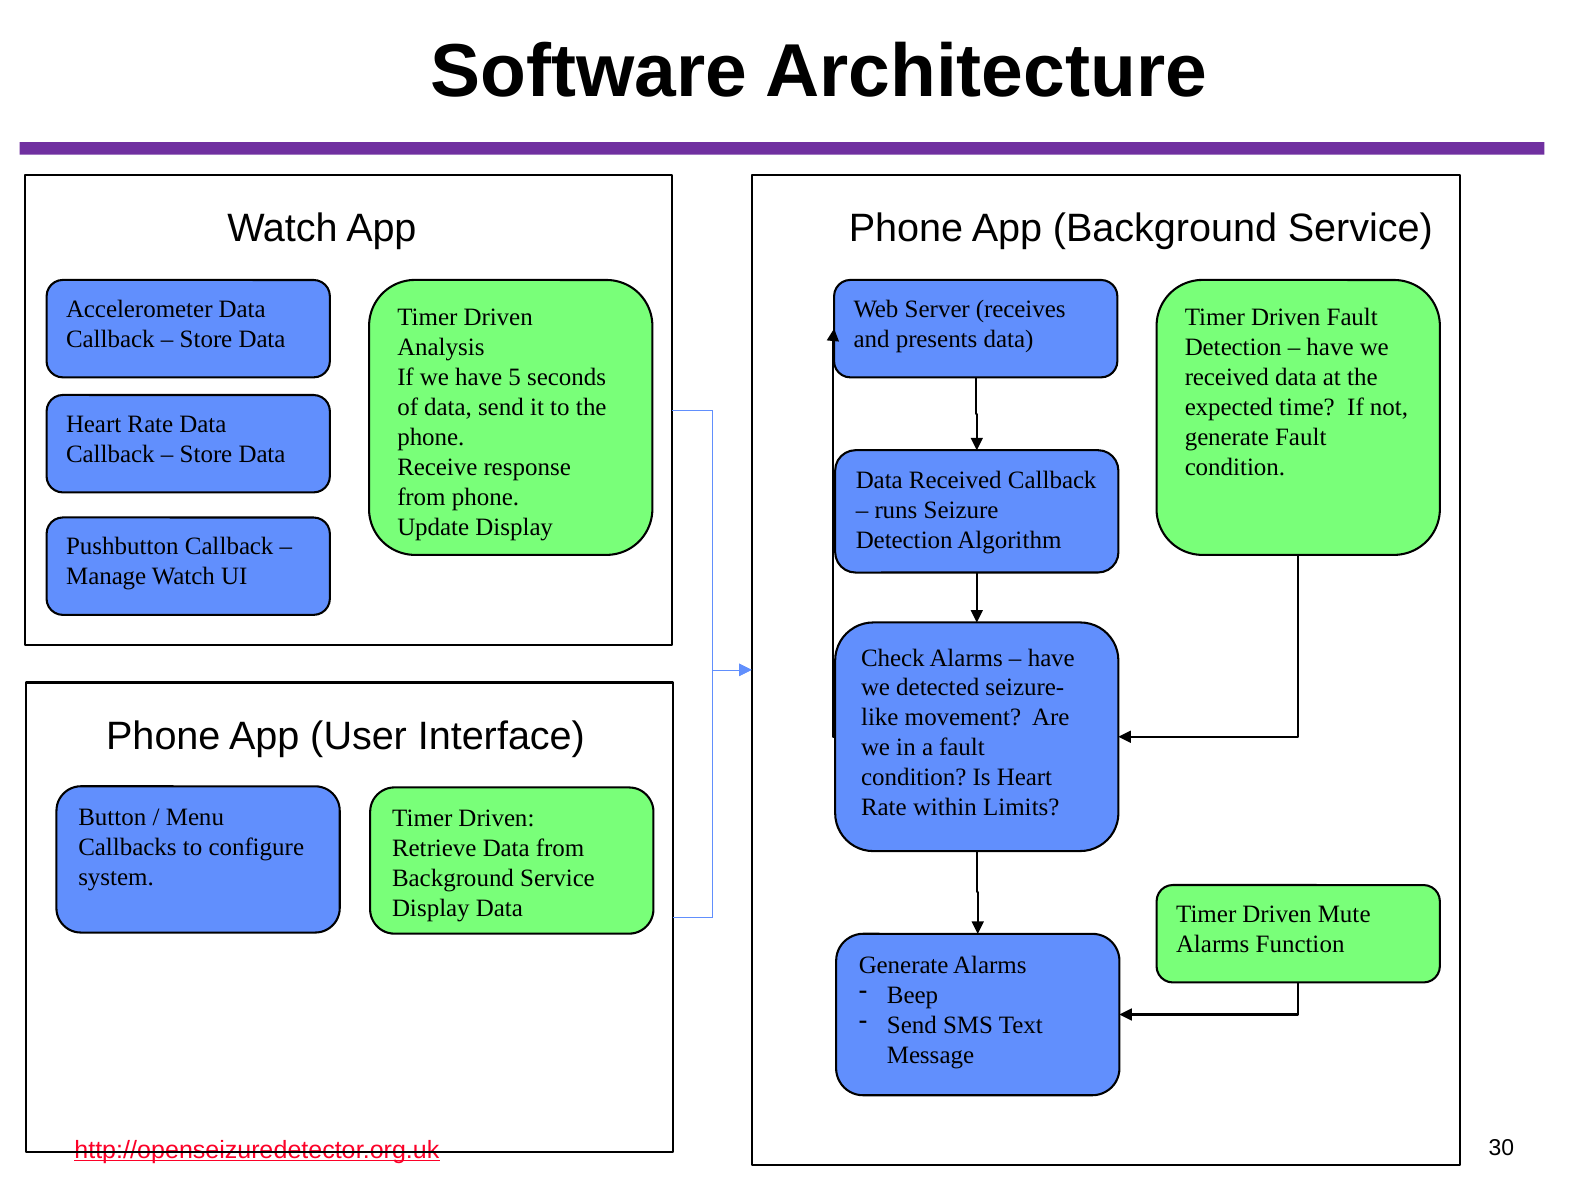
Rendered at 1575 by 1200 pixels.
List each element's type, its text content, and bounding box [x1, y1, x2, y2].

text_box Phone App (User Interface) [91, 702, 654, 765]
slide_number <number> [1364, 1124, 1531, 1200]
text_box Timer Driven: Retrieve Data from Background Service Display Data [370, 787, 654, 934]
title Software Architecture [91, 0, 1547, 149]
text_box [1116, 555, 1300, 736]
text_box Phone App (Background Service) [834, 194, 1460, 257]
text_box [673, 669, 752, 918]
text_box Heart Rate Data Callback – Store Data [46, 394, 330, 493]
text_box Button / Menu Callbacks to configure system. [56, 786, 340, 933]
text_box Timer Driven Mute Alarms Function [1156, 885, 1440, 983]
text_box [24, 174, 673, 645]
text_box [26, 682, 674, 1153]
text_box Data Received Callback – runs Seizure Detection Algorithm [836, 450, 1119, 573]
text_box Timer Driven Fault Detection – have we received data at the expected time? If not, generate Fault condition. [1156, 279, 1440, 555]
text_box Accelerometer Data Callback – Store Data [46, 279, 330, 378]
text_box Pushbutton Callback – Manage Watch UI [46, 517, 330, 615]
text_box Watch App [212, 194, 653, 257]
text_box Timer Driven Analysis If we have 5 seconds of data, send it to the phone. Receive response from phone. Update Display [369, 279, 653, 555]
text_box Check Alarms – have we detected seizure-like movement? Are we in a fault condition? Is Heart Rate within Limits? [835, 622, 1119, 852]
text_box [1192, 908, 1226, 1089]
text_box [672, 409, 752, 671]
text_box Generate Alarms Beep Send SMS Text Message [836, 933, 1120, 1096]
text_box Web Server (receives and presents data) [834, 279, 1118, 378]
text_box [751, 174, 1460, 1165]
